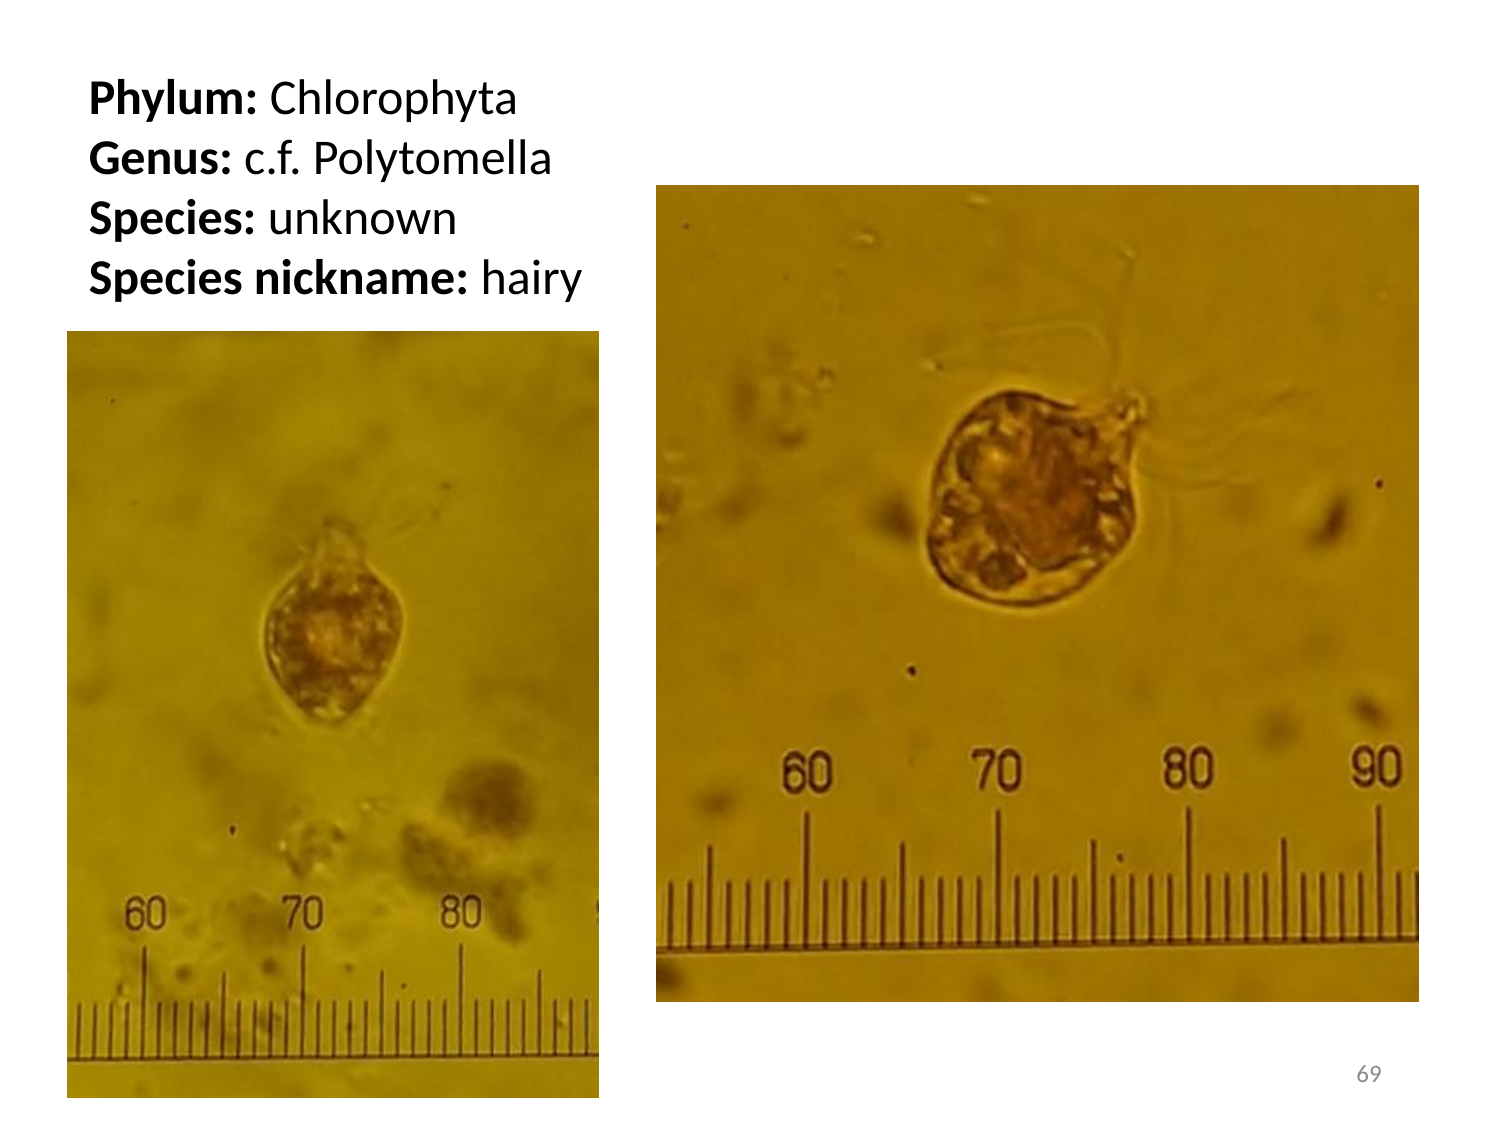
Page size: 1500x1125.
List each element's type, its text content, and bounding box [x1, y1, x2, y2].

picture [67, 331, 599, 1098]
text_box Phylum: Chlorophyta Genus: c.f. Polytomella Species: unknown Species nickname: hairy [73, 56, 704, 312]
picture [656, 185, 1419, 1002]
slide_number 69 [1059, 1042, 1397, 1103]
